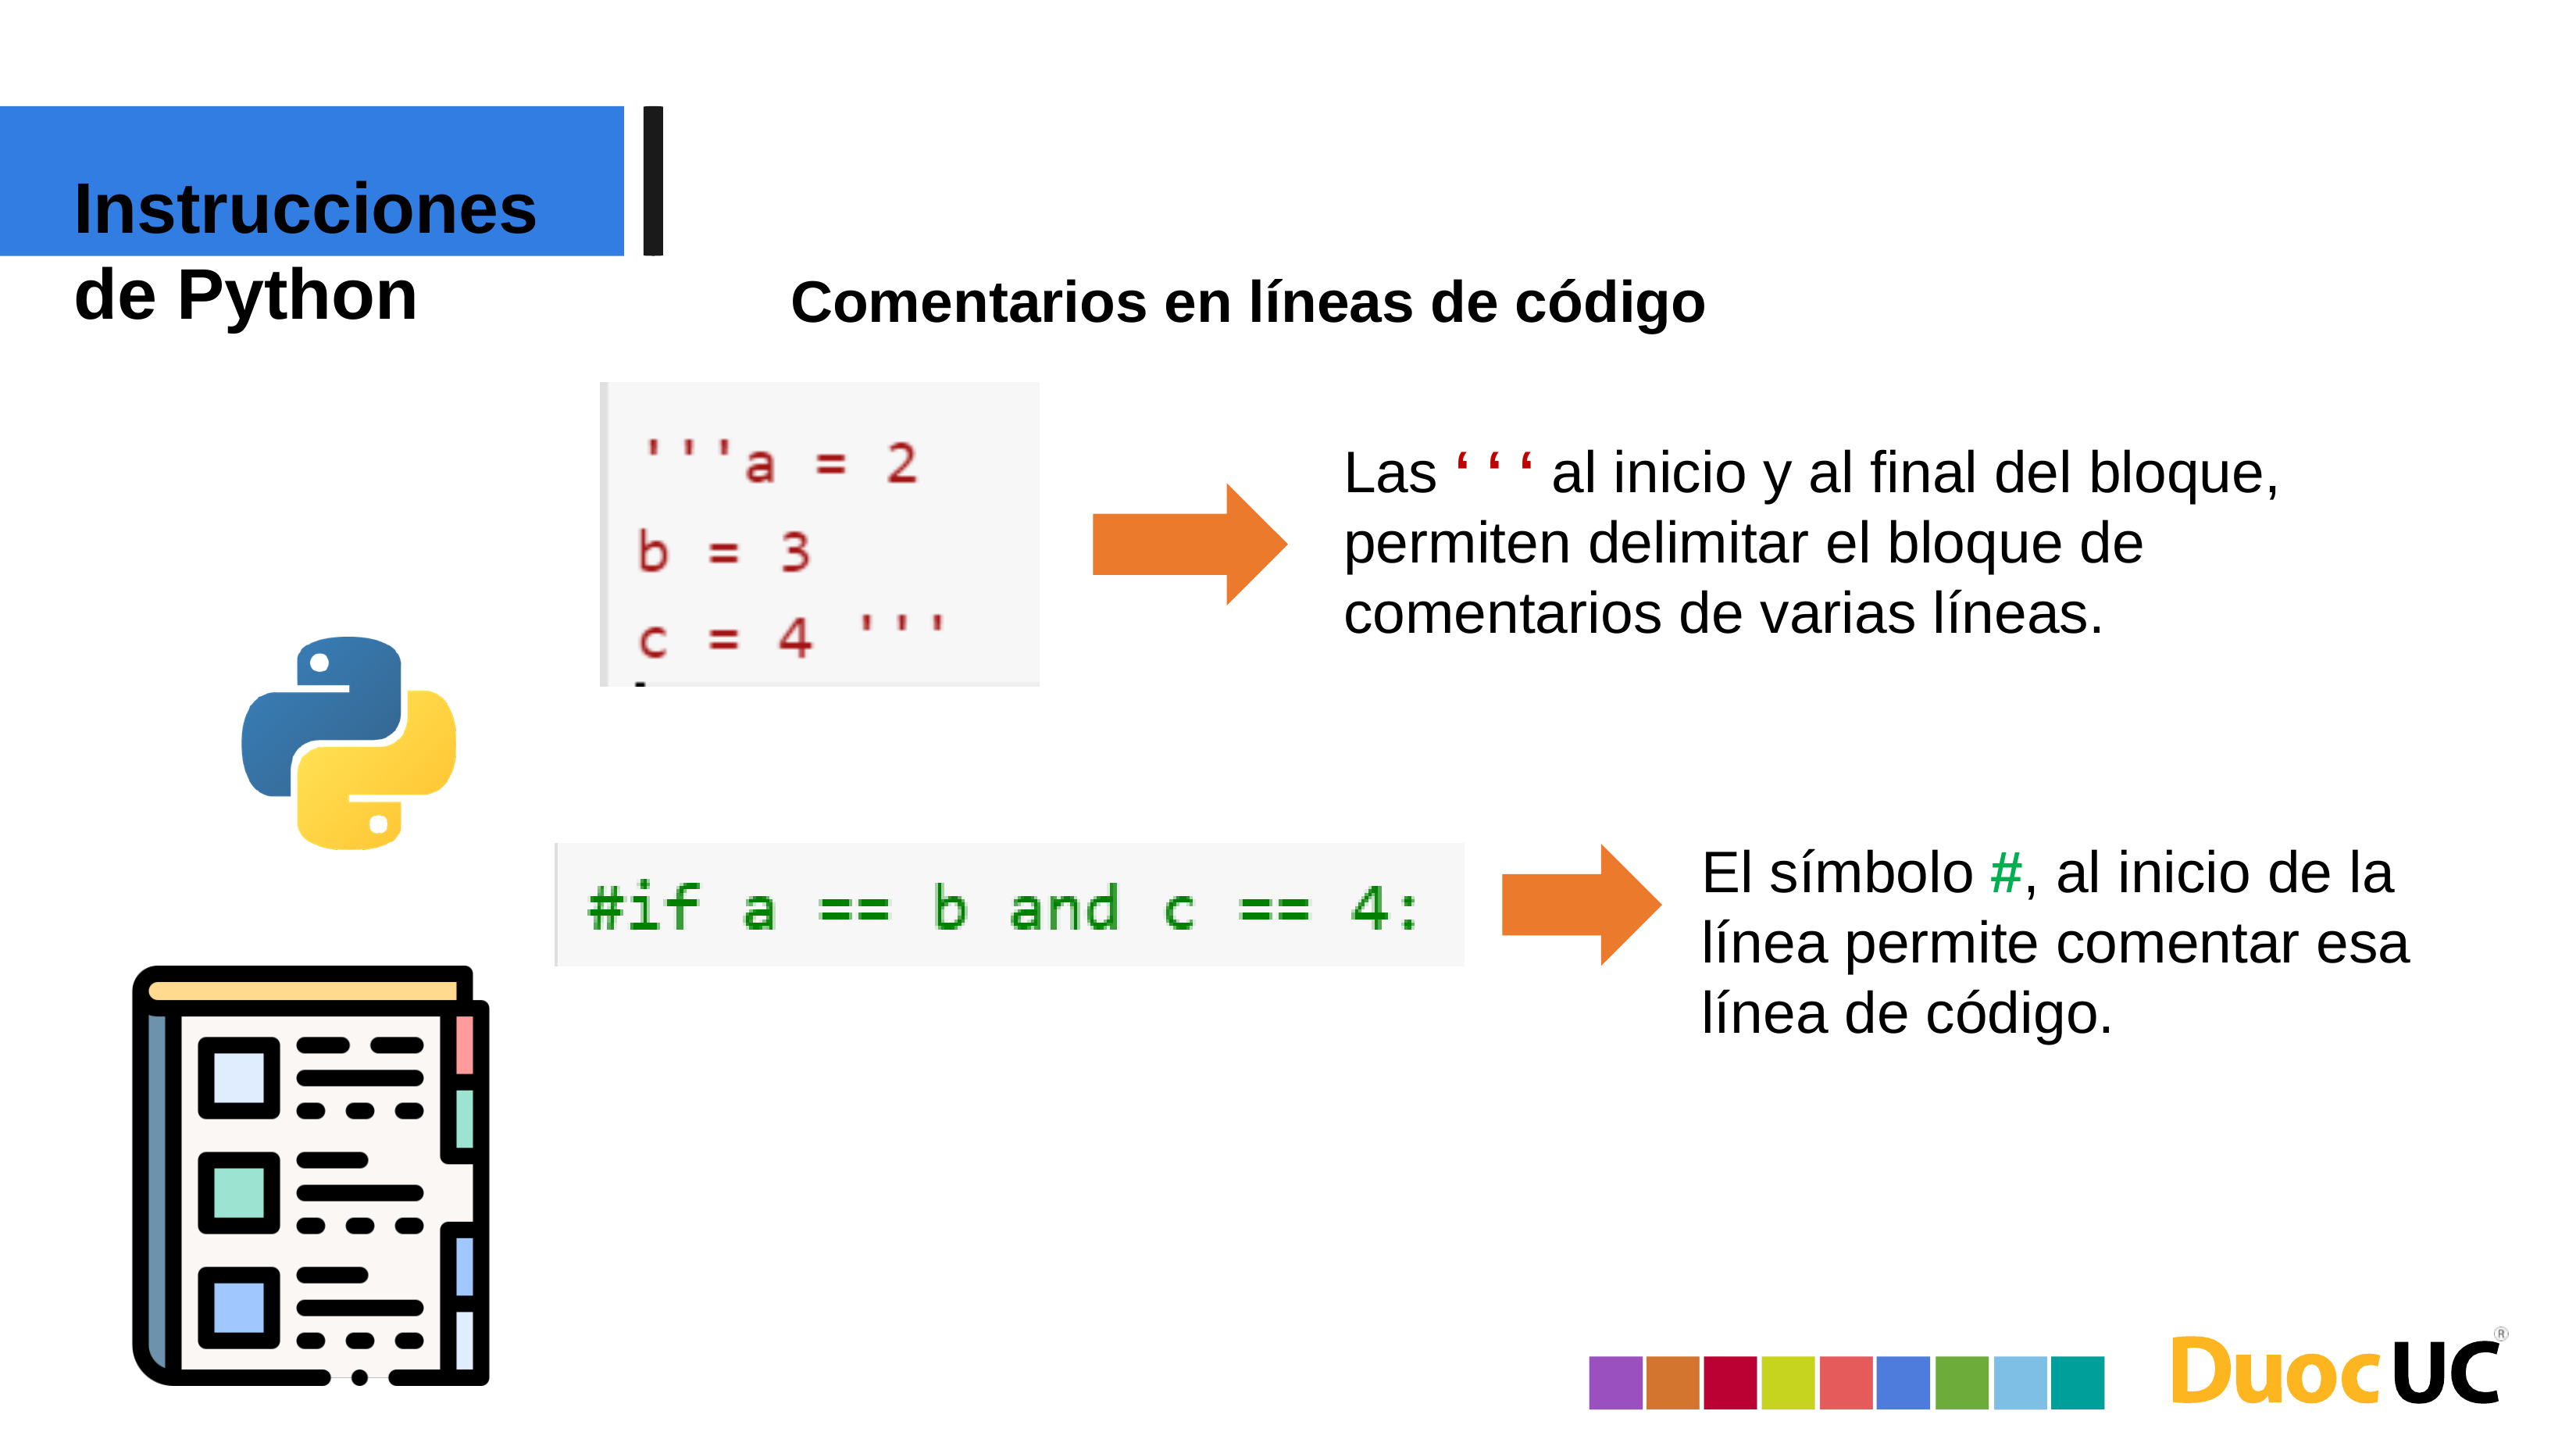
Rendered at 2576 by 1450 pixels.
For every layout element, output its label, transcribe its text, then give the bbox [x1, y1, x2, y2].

picture [101, 966, 522, 1386]
text_box [1091, 481, 1290, 607]
text_box El símbolo #, al inicio de la línea permite comentar esa línea de código. [1689, 827, 2456, 1051]
picture [599, 381, 1040, 687]
picture [555, 843, 1465, 966]
picture [1579, 1327, 2121, 1434]
list Instrucciones de Python [73, 161, 624, 991]
list Comentarios en líneas de código [790, 263, 2503, 335]
text_box Las ‘ ‘ ‘ al inicio y al final del bloque, permiten delimitar el bloque de comentarios de varias líneas. [1332, 428, 2455, 651]
picture [241, 636, 457, 851]
picture [2494, 1327, 2509, 1341]
text_box [1500, 841, 1664, 968]
